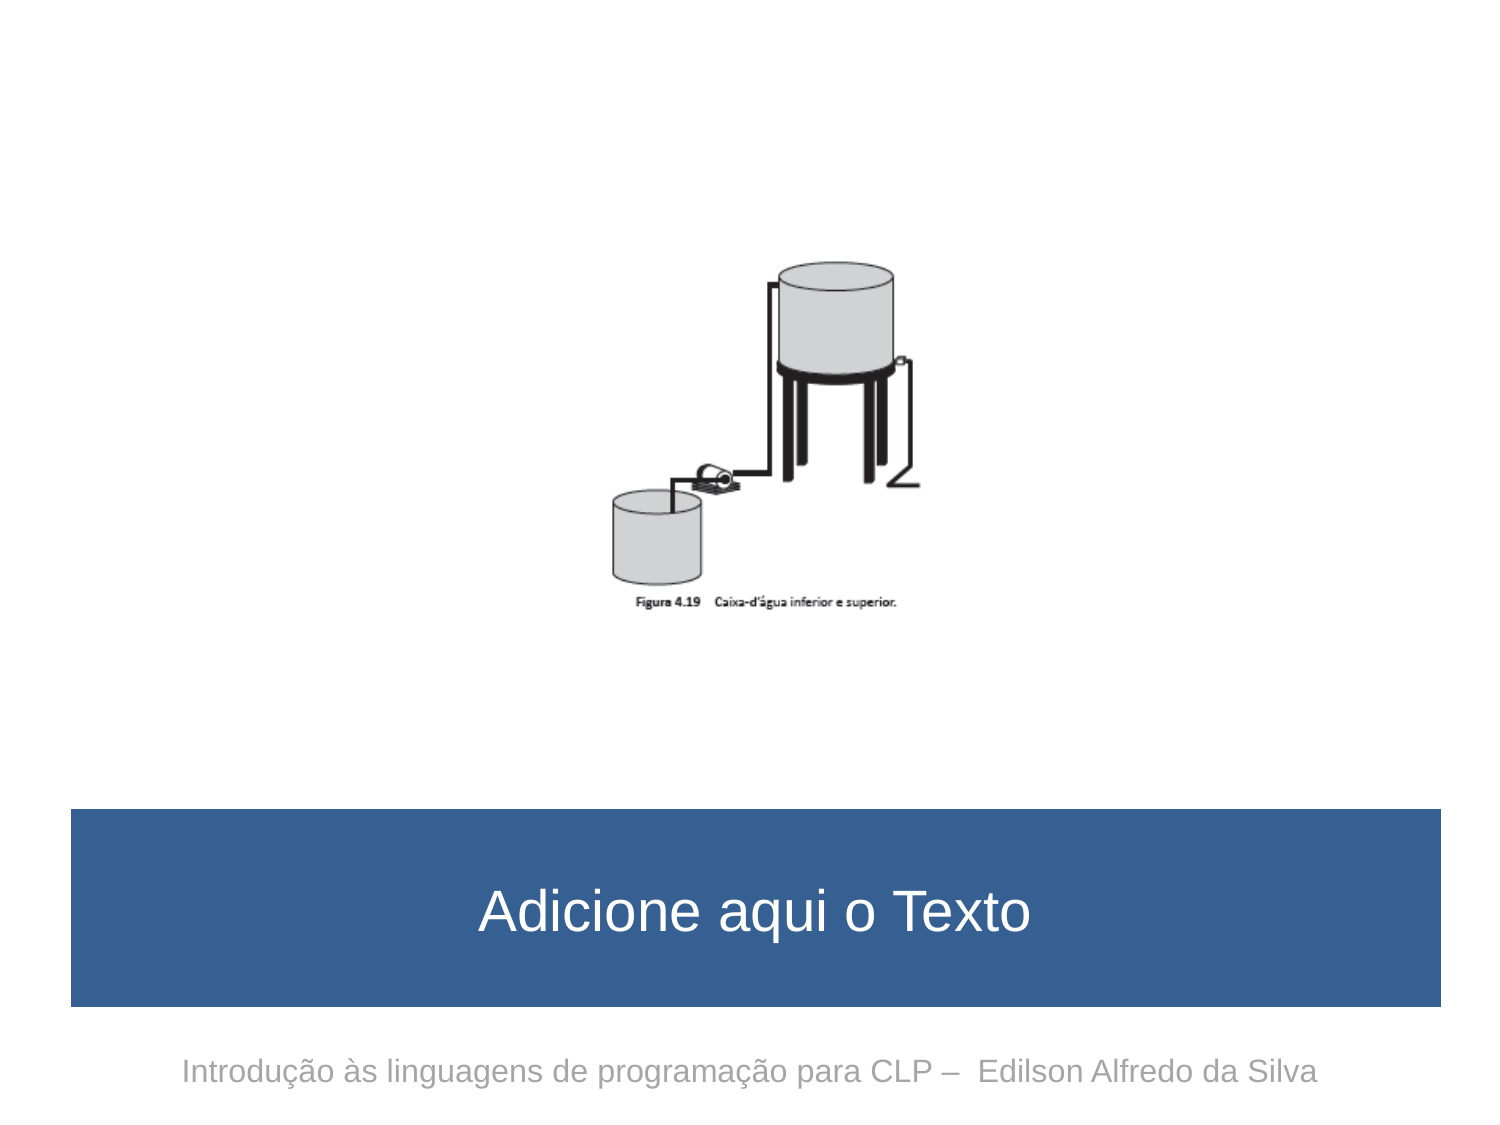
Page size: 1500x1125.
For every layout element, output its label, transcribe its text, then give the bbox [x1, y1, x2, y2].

text_box Adicione aqui o Texto [70, 808, 1442, 1008]
footer Introdução às linguagens de programação para CLP – Edilson Alfredo da Silva [0, 1042, 1500, 1103]
picture [546, 243, 949, 638]
